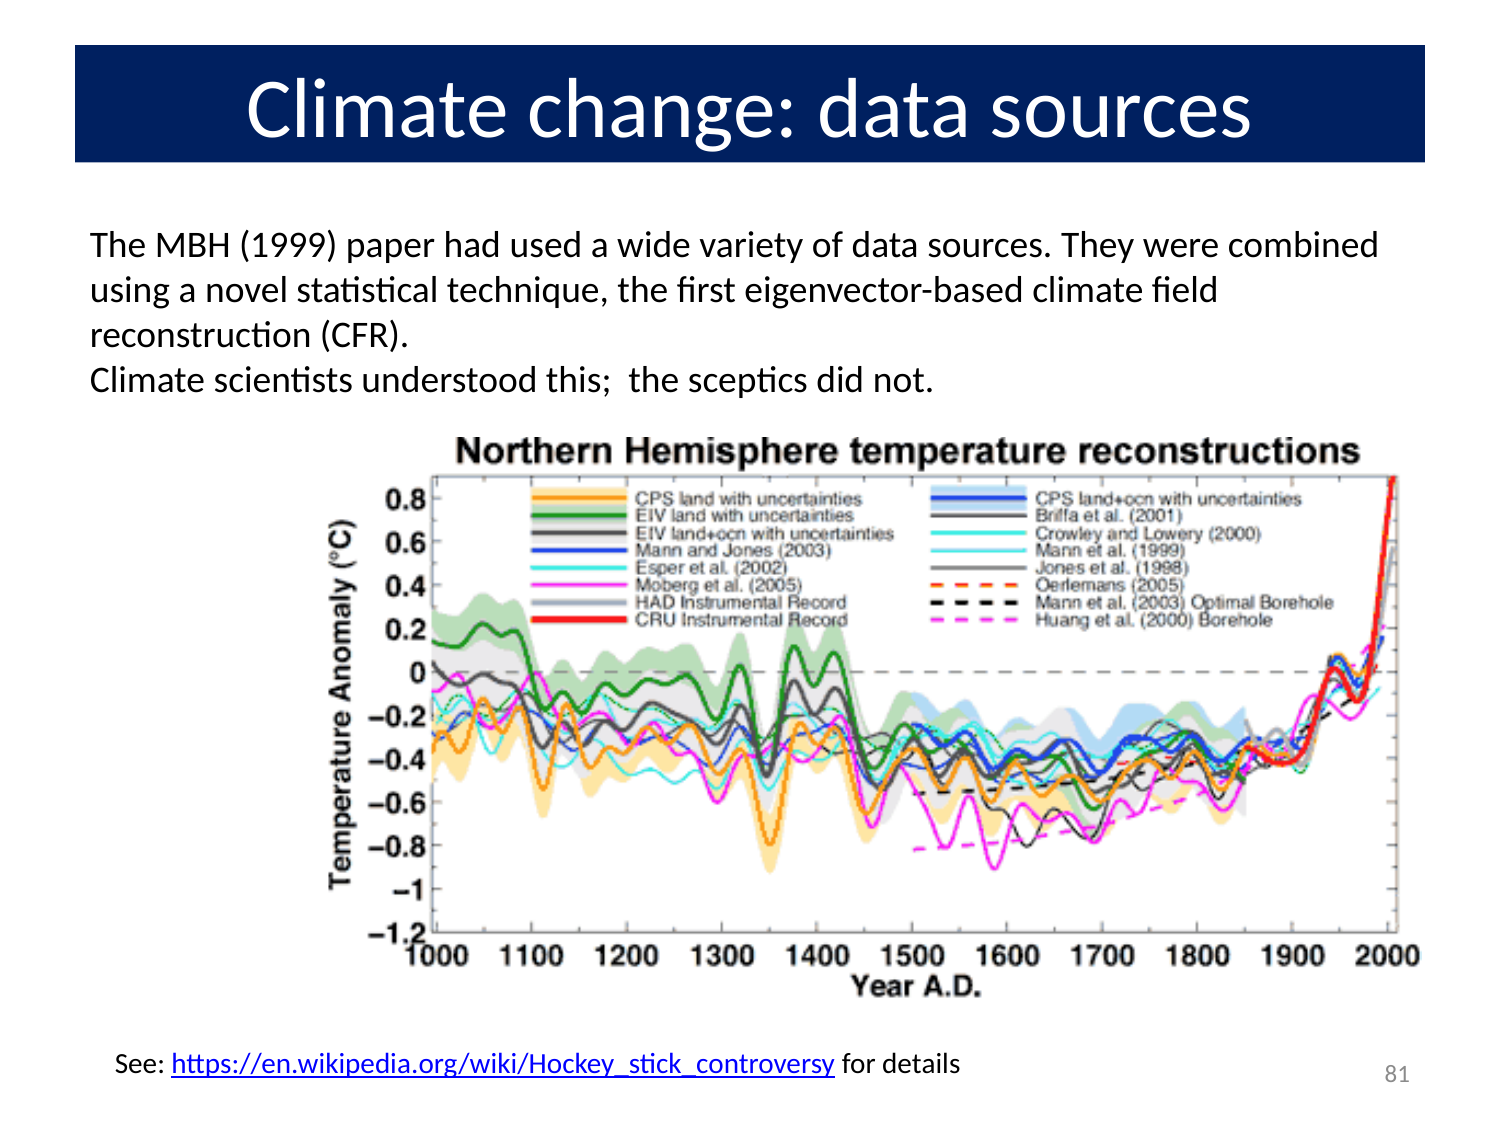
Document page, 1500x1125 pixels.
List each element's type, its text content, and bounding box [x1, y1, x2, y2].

text_box The MBH (1999) paper had used a wide variety of data sources. They were combined using a novel statistical technique, the first eigenvector-based climate field reconstruction (CFR). Climate scientists understood this; the sceptics did not. [74, 212, 1432, 408]
text_box See: https://en.wikipedia.org/wiki/Hockey_stick_controversy for details [99, 1037, 1338, 1088]
title Climate change: data sources [75, 45, 1425, 163]
picture [327, 437, 1422, 1000]
slide_number 81 [1074, 1042, 1425, 1103]
